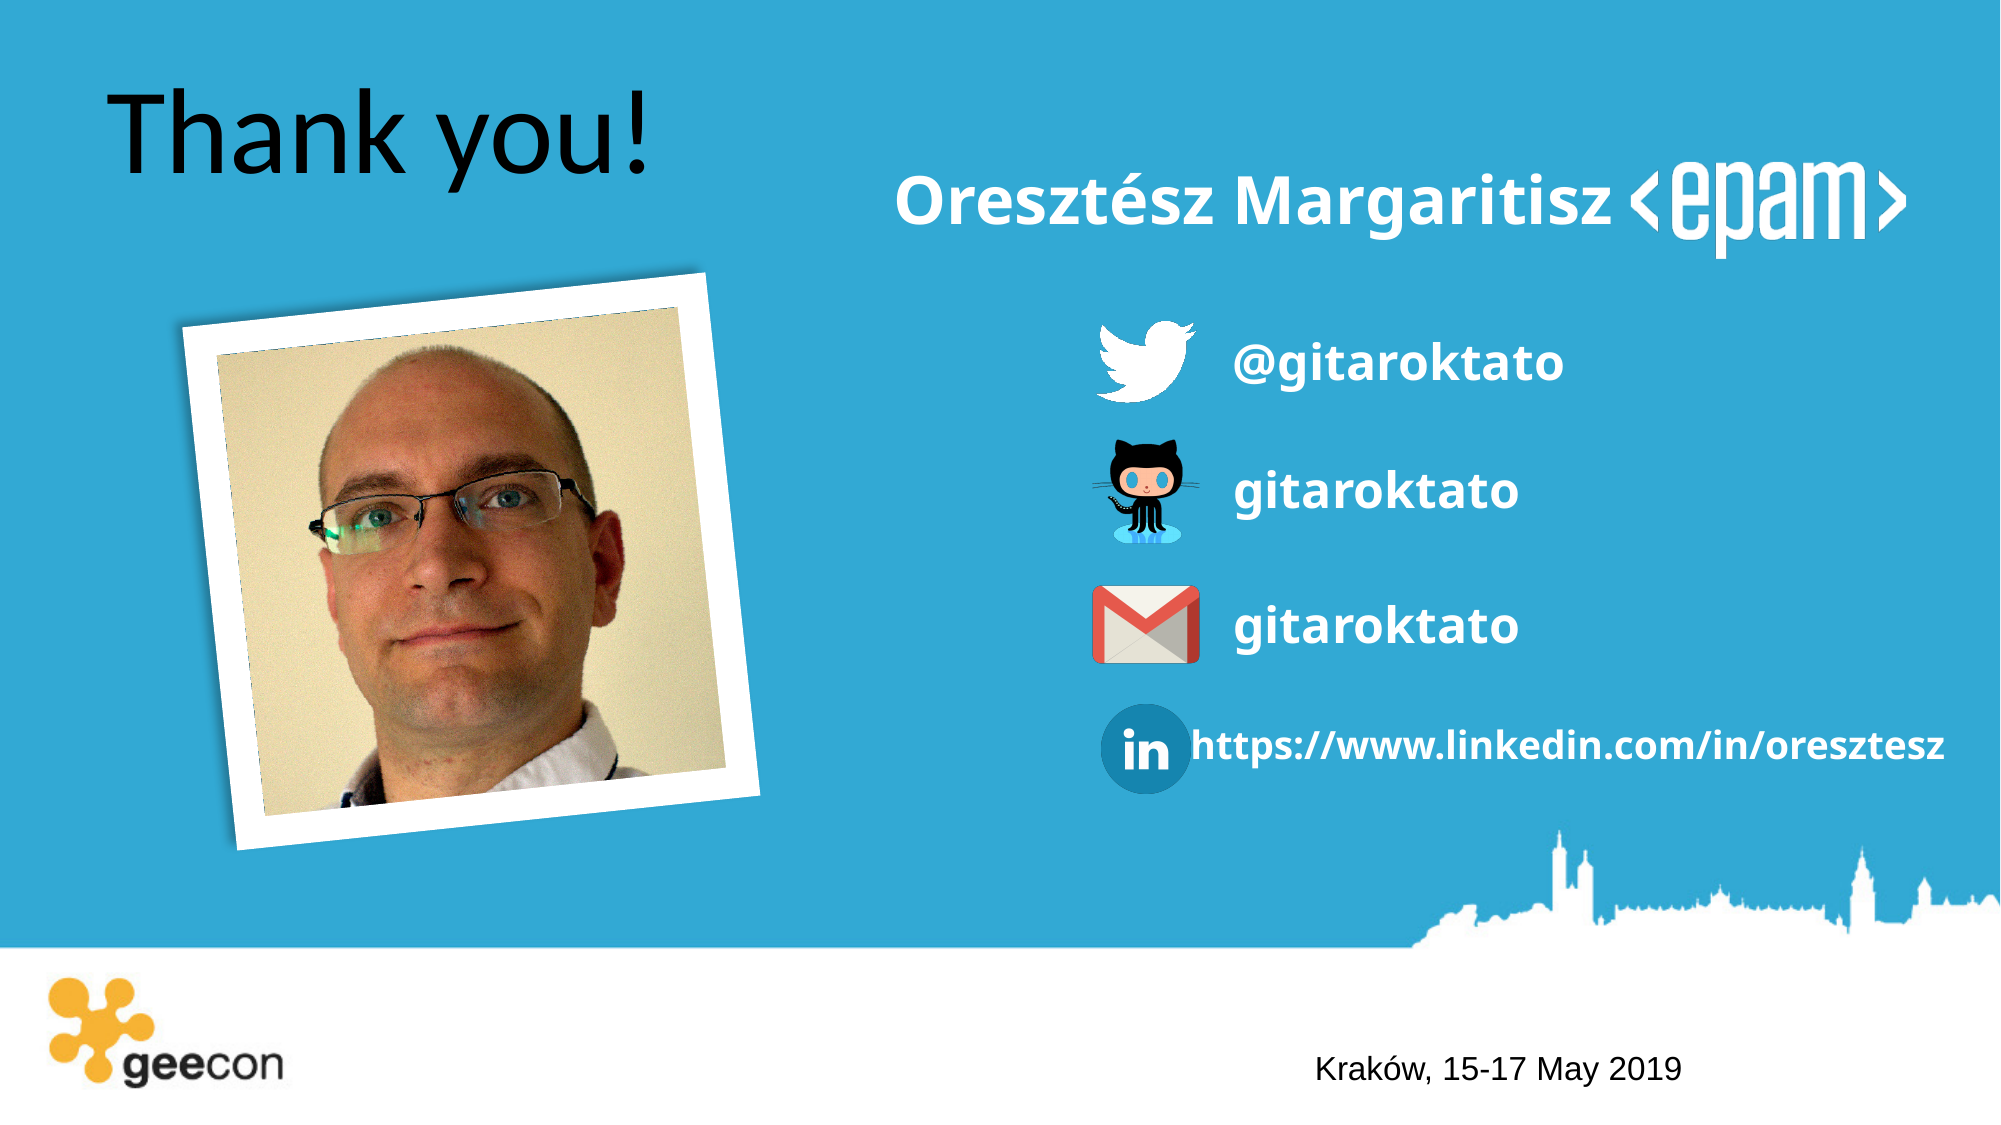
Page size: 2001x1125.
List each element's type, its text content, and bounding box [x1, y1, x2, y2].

picture [0, 0, 2001, 1125]
text_box gitaroktato [1218, 451, 1536, 526]
text_box https://www.linkedin.com/in/oresztesz [1191, 713, 1960, 775]
text_box gitaroktato [1218, 585, 1536, 661]
text_box @gitaroktato [1218, 322, 1580, 398]
text_box Kraków, 15-17 May 2019 [590, 1037, 1693, 1098]
title Thank you! [99, 44, 1900, 233]
text_box Oresztész Margaritisz [878, 150, 1629, 246]
